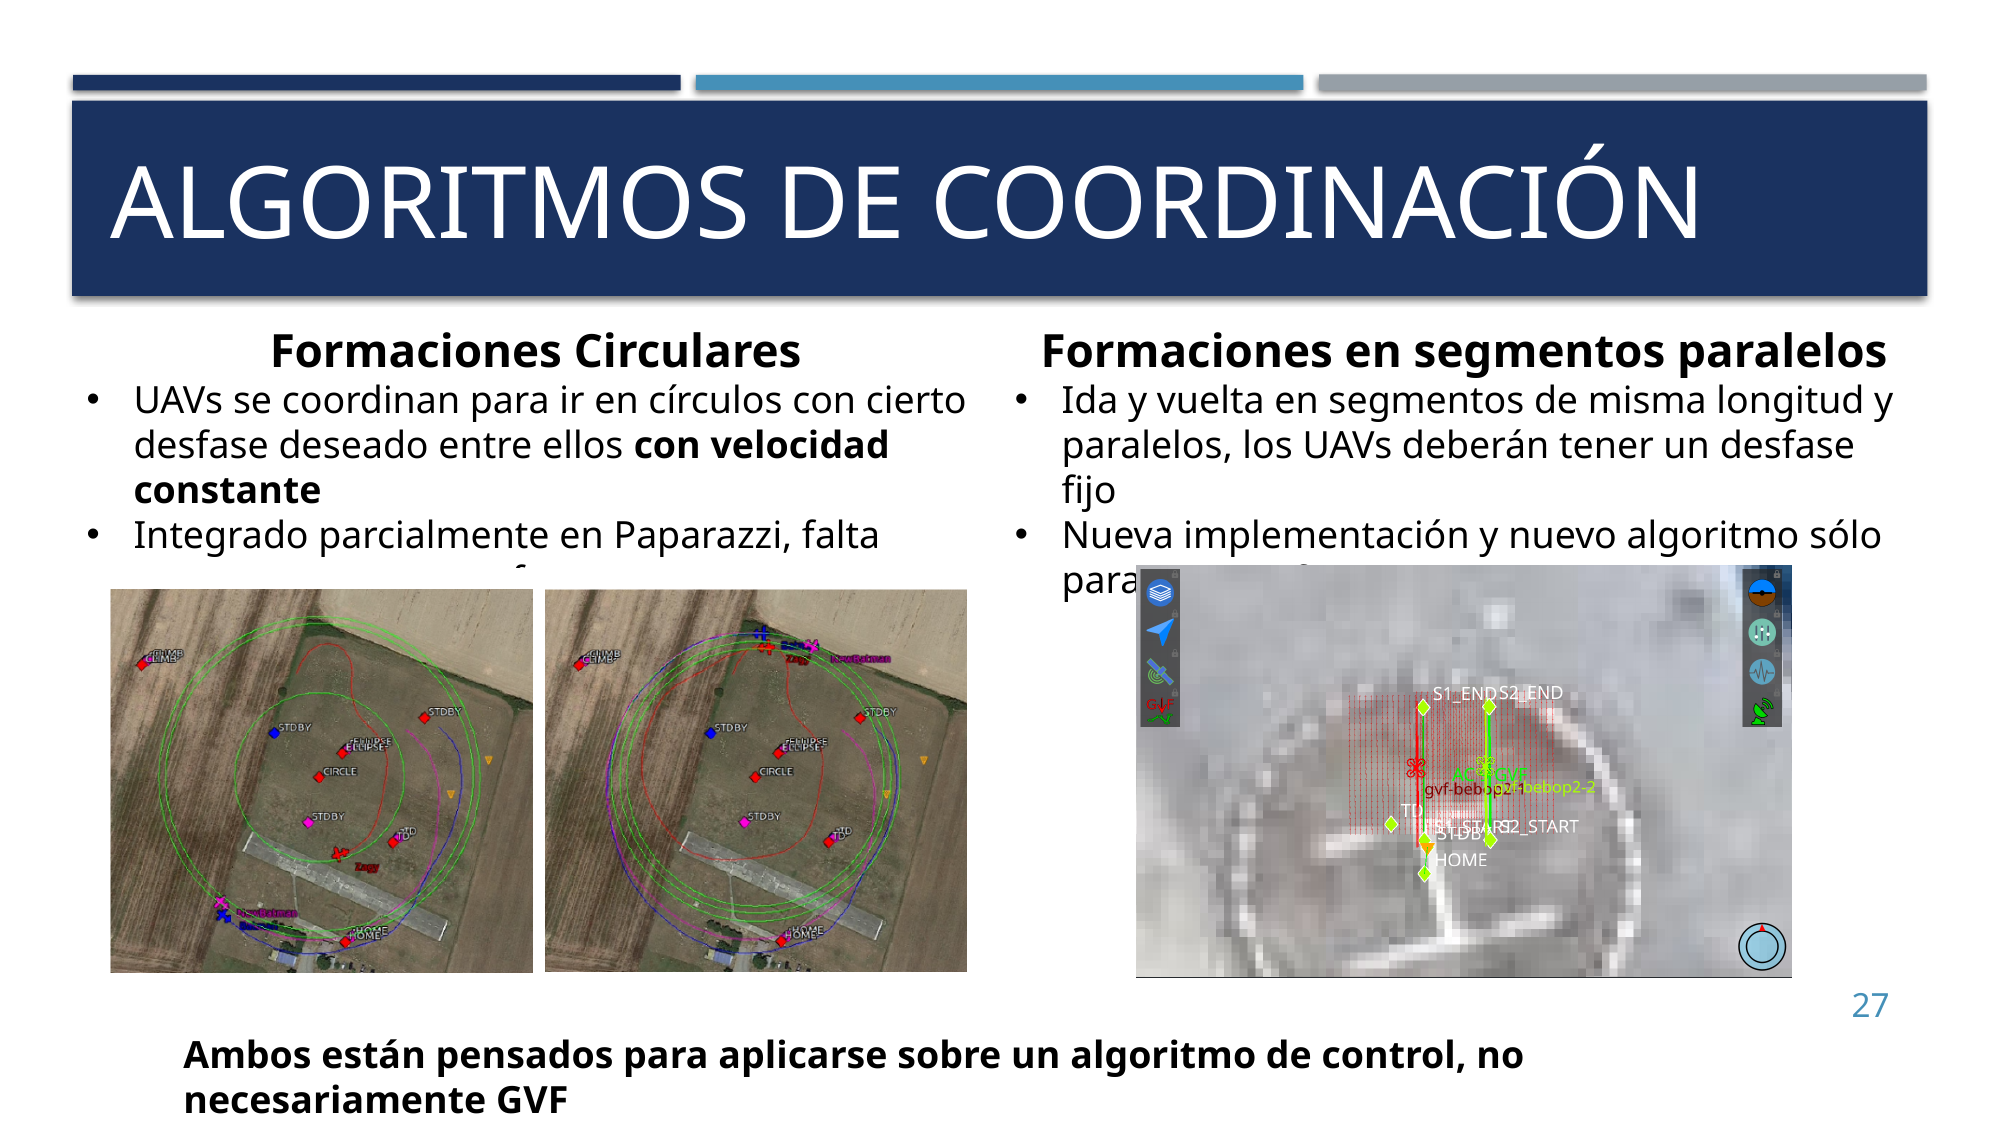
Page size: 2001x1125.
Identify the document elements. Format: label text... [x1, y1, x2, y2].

text_box Formaciones Circulares UAVs se coordinan para ir en círculos con cierto desfase deseado entre ellos con velocidad constante Integrado parcialmente en Paparazzi, falta soporte para rotorcrafts [71, 313, 999, 609]
picture [1135, 565, 1793, 978]
text_box Formaciones en segmentos paralelos Ida y vuelta en segmentos de misma longitud y paralelos, los UAVs deberán tener un desfase fijo Nueva implementación y nuevo algoritmo sólo para rotorcrafts [999, 313, 1929, 609]
slide_number 27 [1732, 977, 1905, 1037]
picture [99, 567, 971, 981]
text_box Ambos están pensados para aplicarse sobre un algoritmo de control, no necesariamente GVF [168, 1023, 1832, 1125]
title Algoritmos de coordinación [95, 115, 1905, 282]
